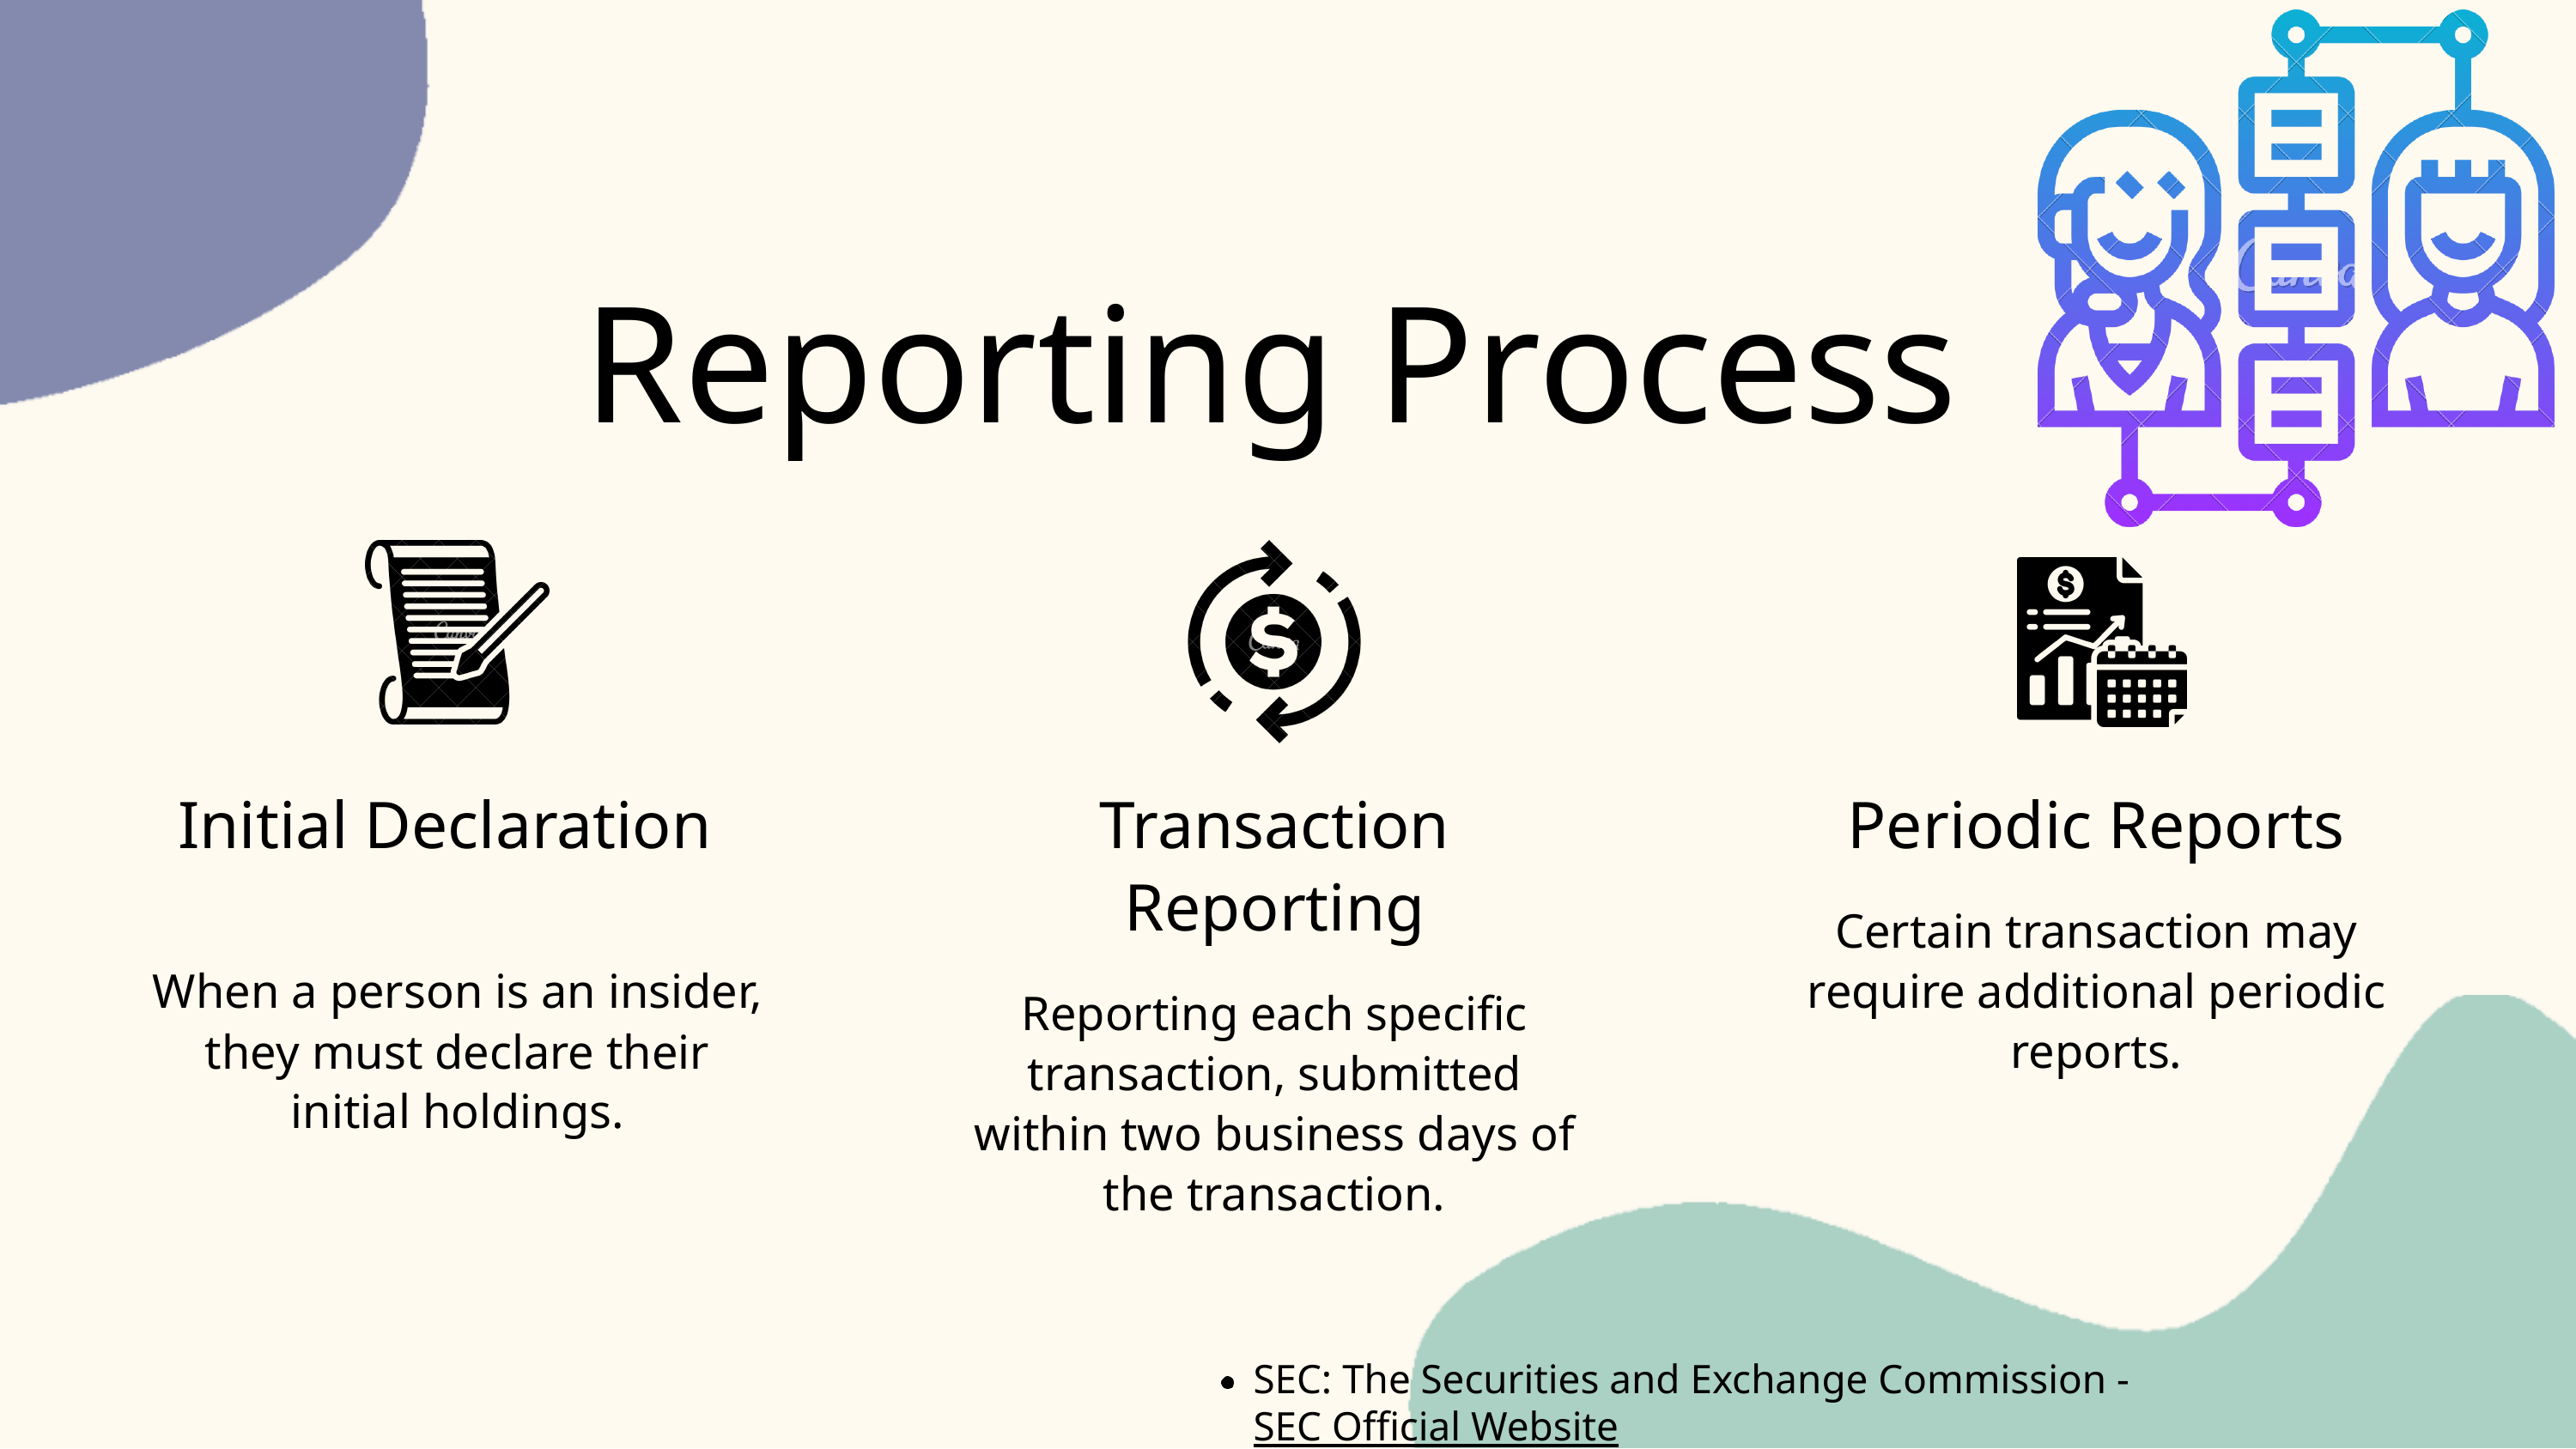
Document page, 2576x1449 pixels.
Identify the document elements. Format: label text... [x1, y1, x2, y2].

text_box Initial Declaration [175, 782, 738, 862]
picture [1220, 1376, 1234, 1389]
picture [1186, 540, 1363, 743]
picture [2017, 557, 2187, 727]
picture [1401, 995, 2576, 1448]
picture [0, 0, 489, 431]
text_box SEC: The Securities and Exchange Commission - SEC Official Website [1251, 1352, 1397, 1449]
text_box Periodic Reports Certain transaction may require additional periodic reports. [1763, 782, 2429, 993]
picture [365, 540, 550, 725]
title Reporting Process [581, 260, 1995, 504]
picture [2038, 9, 2555, 527]
text_box Transaction Reporting Reporting each specific transaction, submitted within two business days of the transaction. [969, 776, 1580, 1221]
text_box When a person is an insider, they must declare their initial holdings. [138, 955, 776, 1138]
